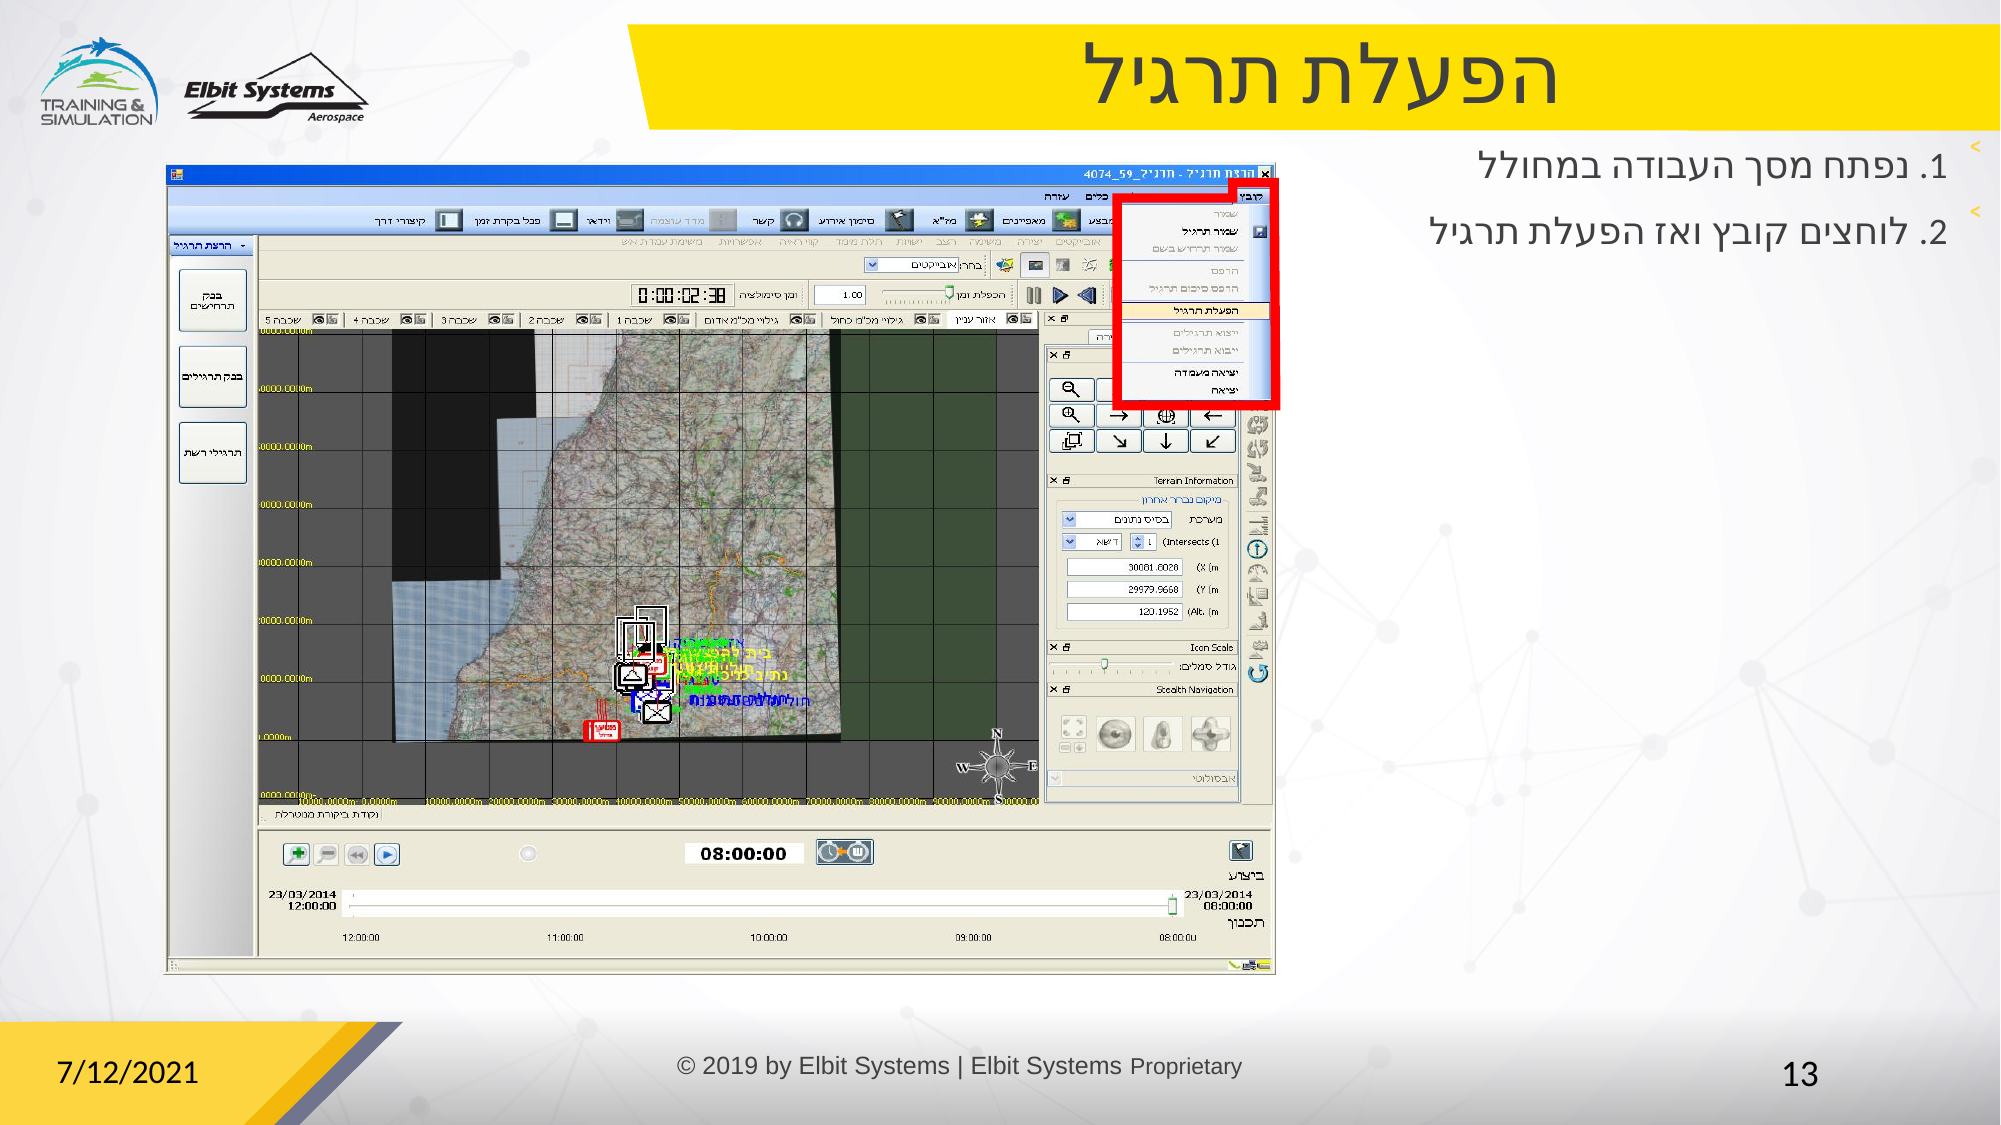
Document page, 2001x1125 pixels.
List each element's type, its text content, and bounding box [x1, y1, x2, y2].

list 1. נפתח מסך העבודה במחולל 2. לוחצים קובץ ואז הפעלת תרגיל [0, 133, 2000, 1022]
picture [163, 162, 1276, 975]
picture [0, 0, 2001, 1125]
title הפעלת תרגיל [645, 24, 2000, 129]
